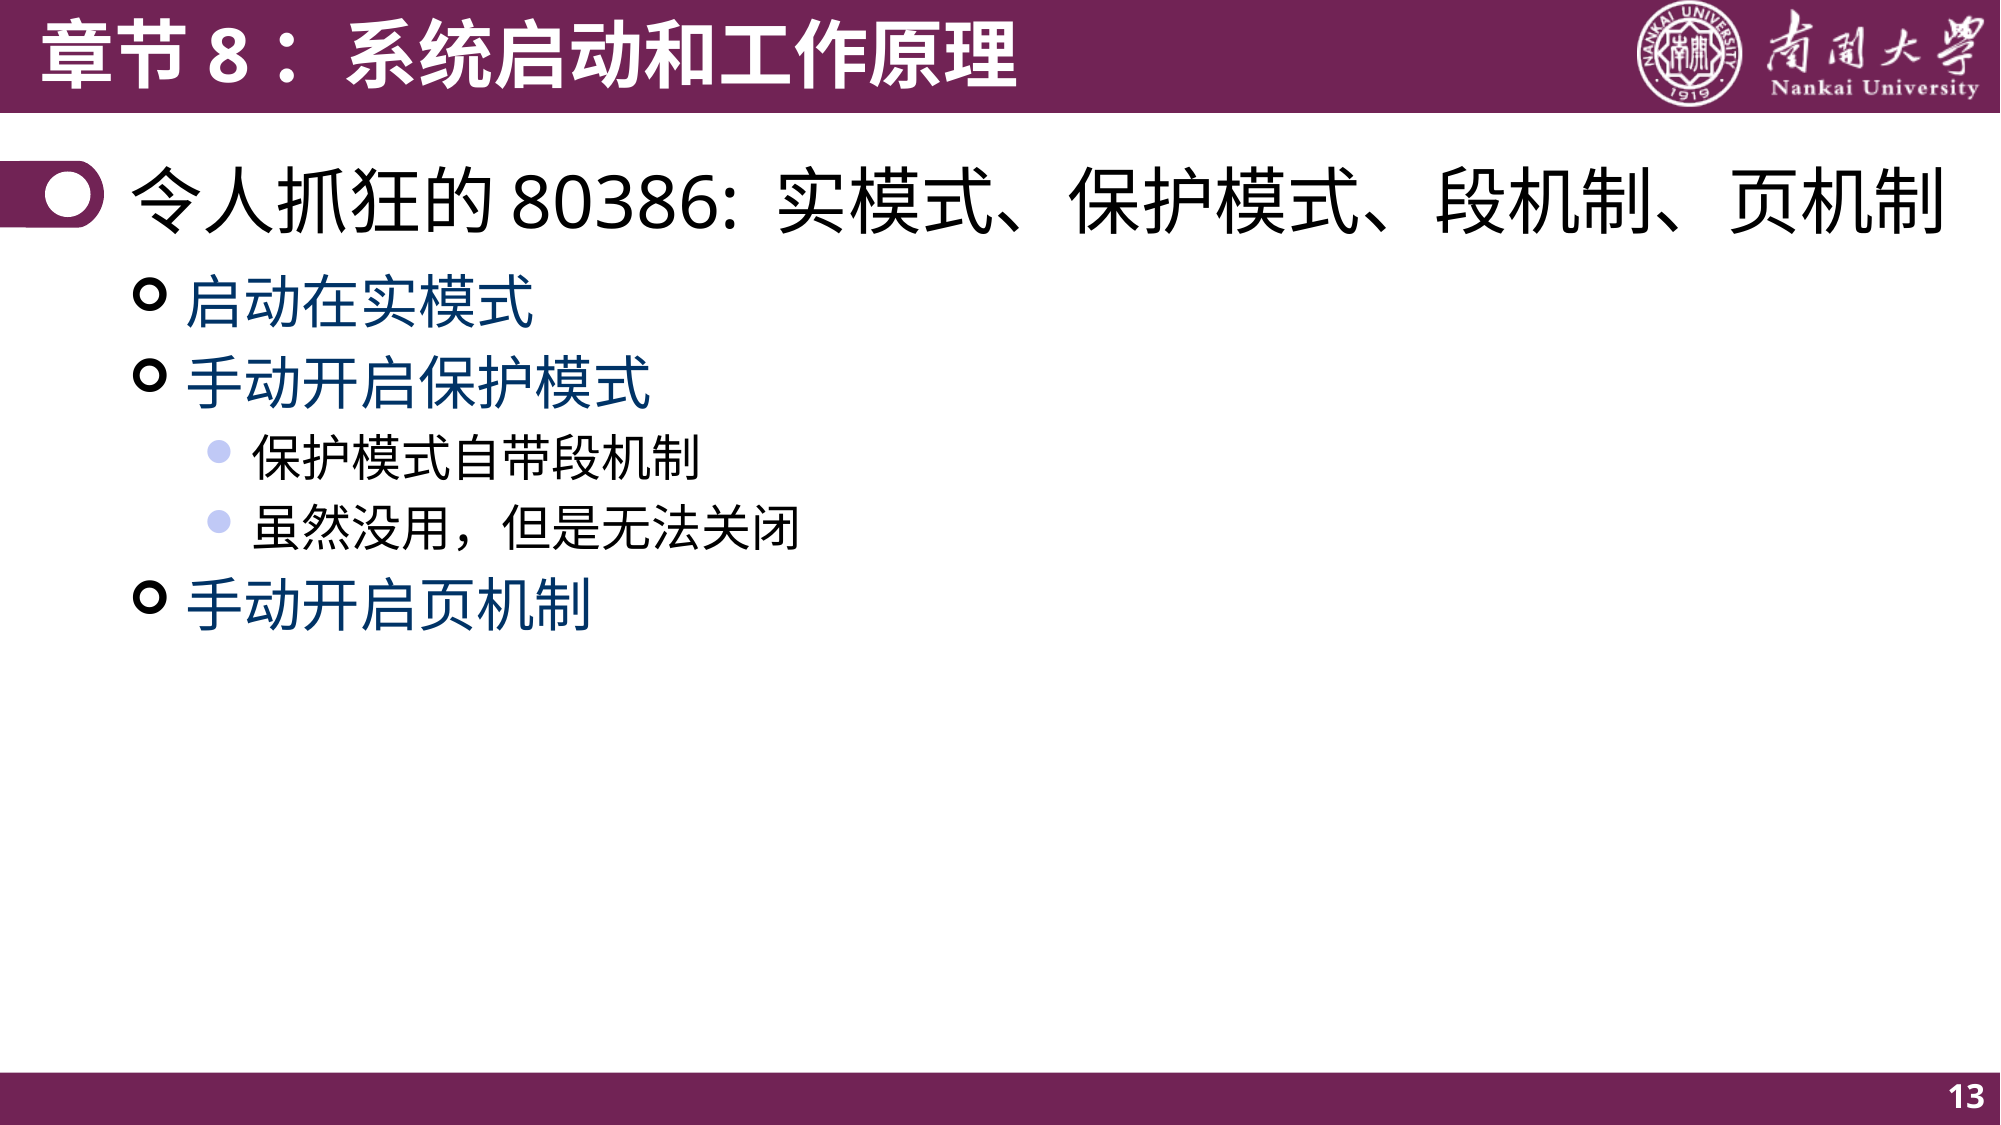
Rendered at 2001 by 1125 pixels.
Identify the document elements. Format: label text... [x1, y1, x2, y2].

picture [1637, 0, 2001, 110]
list 启动在实模式 手动开启保护模式 保护模式自带段机制 虽然没用，但是无法关闭 手动开启页机制 [114, 257, 1886, 972]
slide_number 13 [1550, 1070, 2000, 1125]
title 令人抓狂的80386: 实模式、保护模式、段机制、页机制 [114, 143, 2000, 255]
